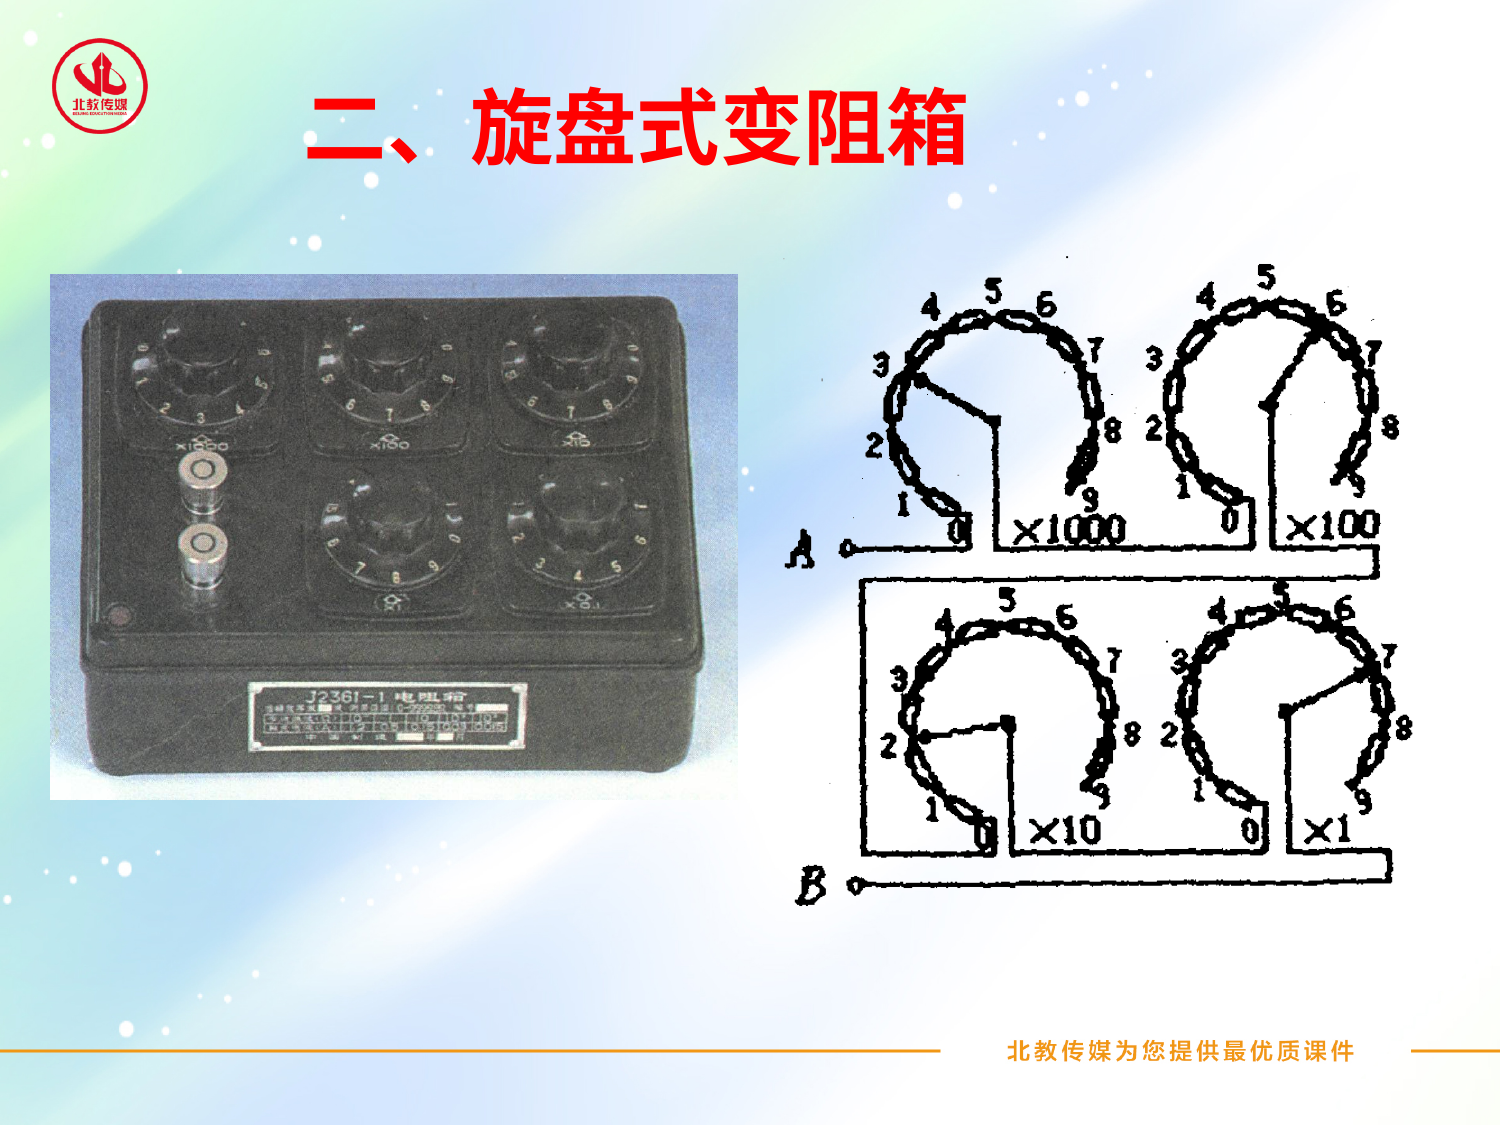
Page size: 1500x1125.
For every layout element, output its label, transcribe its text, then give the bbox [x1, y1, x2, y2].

picture [0, 0, 1500, 1125]
text_box 二、旋盘式变阻箱 [289, 31, 1258, 219]
